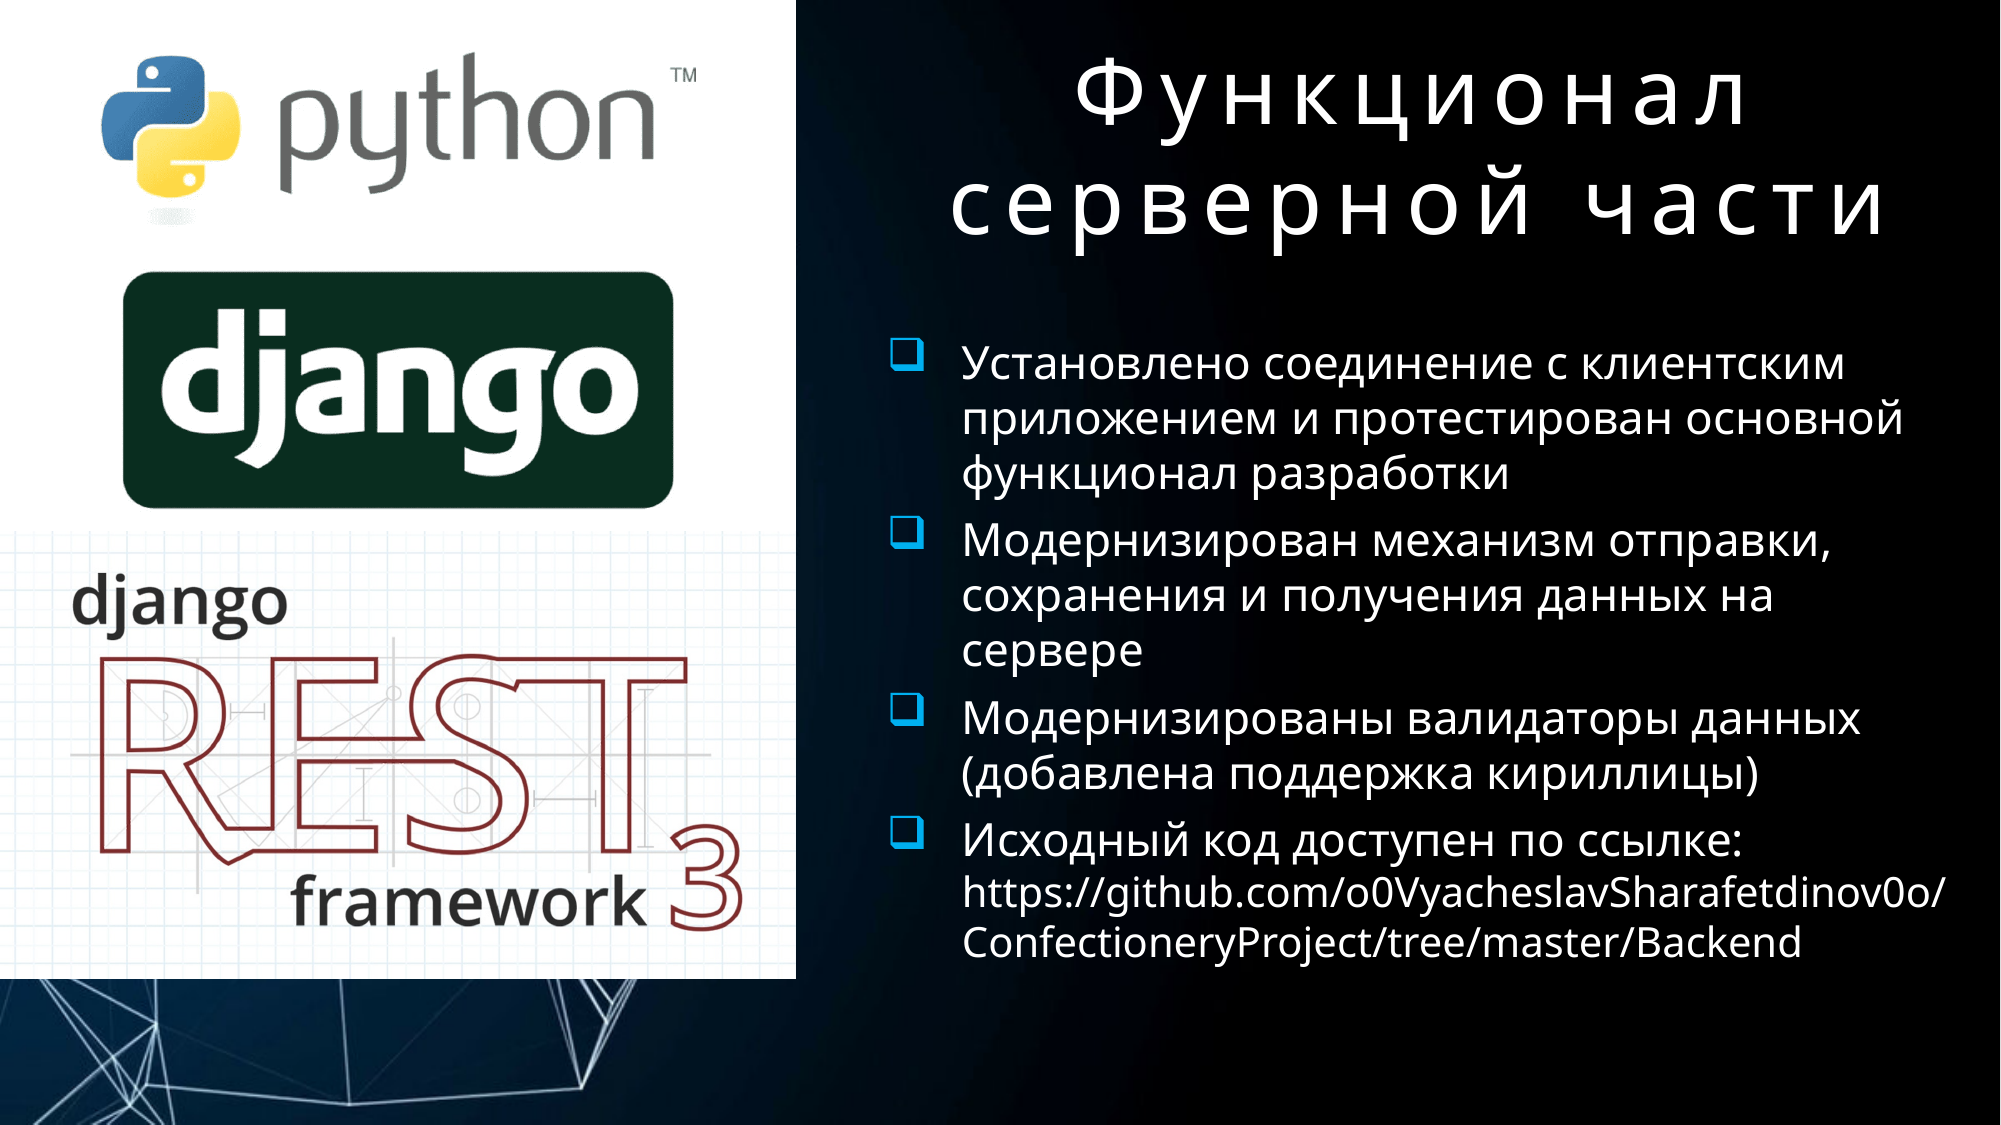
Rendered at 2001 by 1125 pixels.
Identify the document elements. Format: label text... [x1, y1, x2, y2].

text_box Функционал серверной части [861, 25, 1975, 253]
text_box Установлено соединение с клиентским приложением и протестирован основной функционал разработки Модернизирован механизм отправки, сохранения и получения данных на сервере Модернизированы валидаторы данных (добавлена поддержка кириллицы) Исходный код доступен по ссылке: https://github.com/o0VyacheslavSharafetdinov0o/ConfectioneryProject/tree/master/Backend [871, 325, 1964, 928]
picture [0, 0, 2001, 1125]
